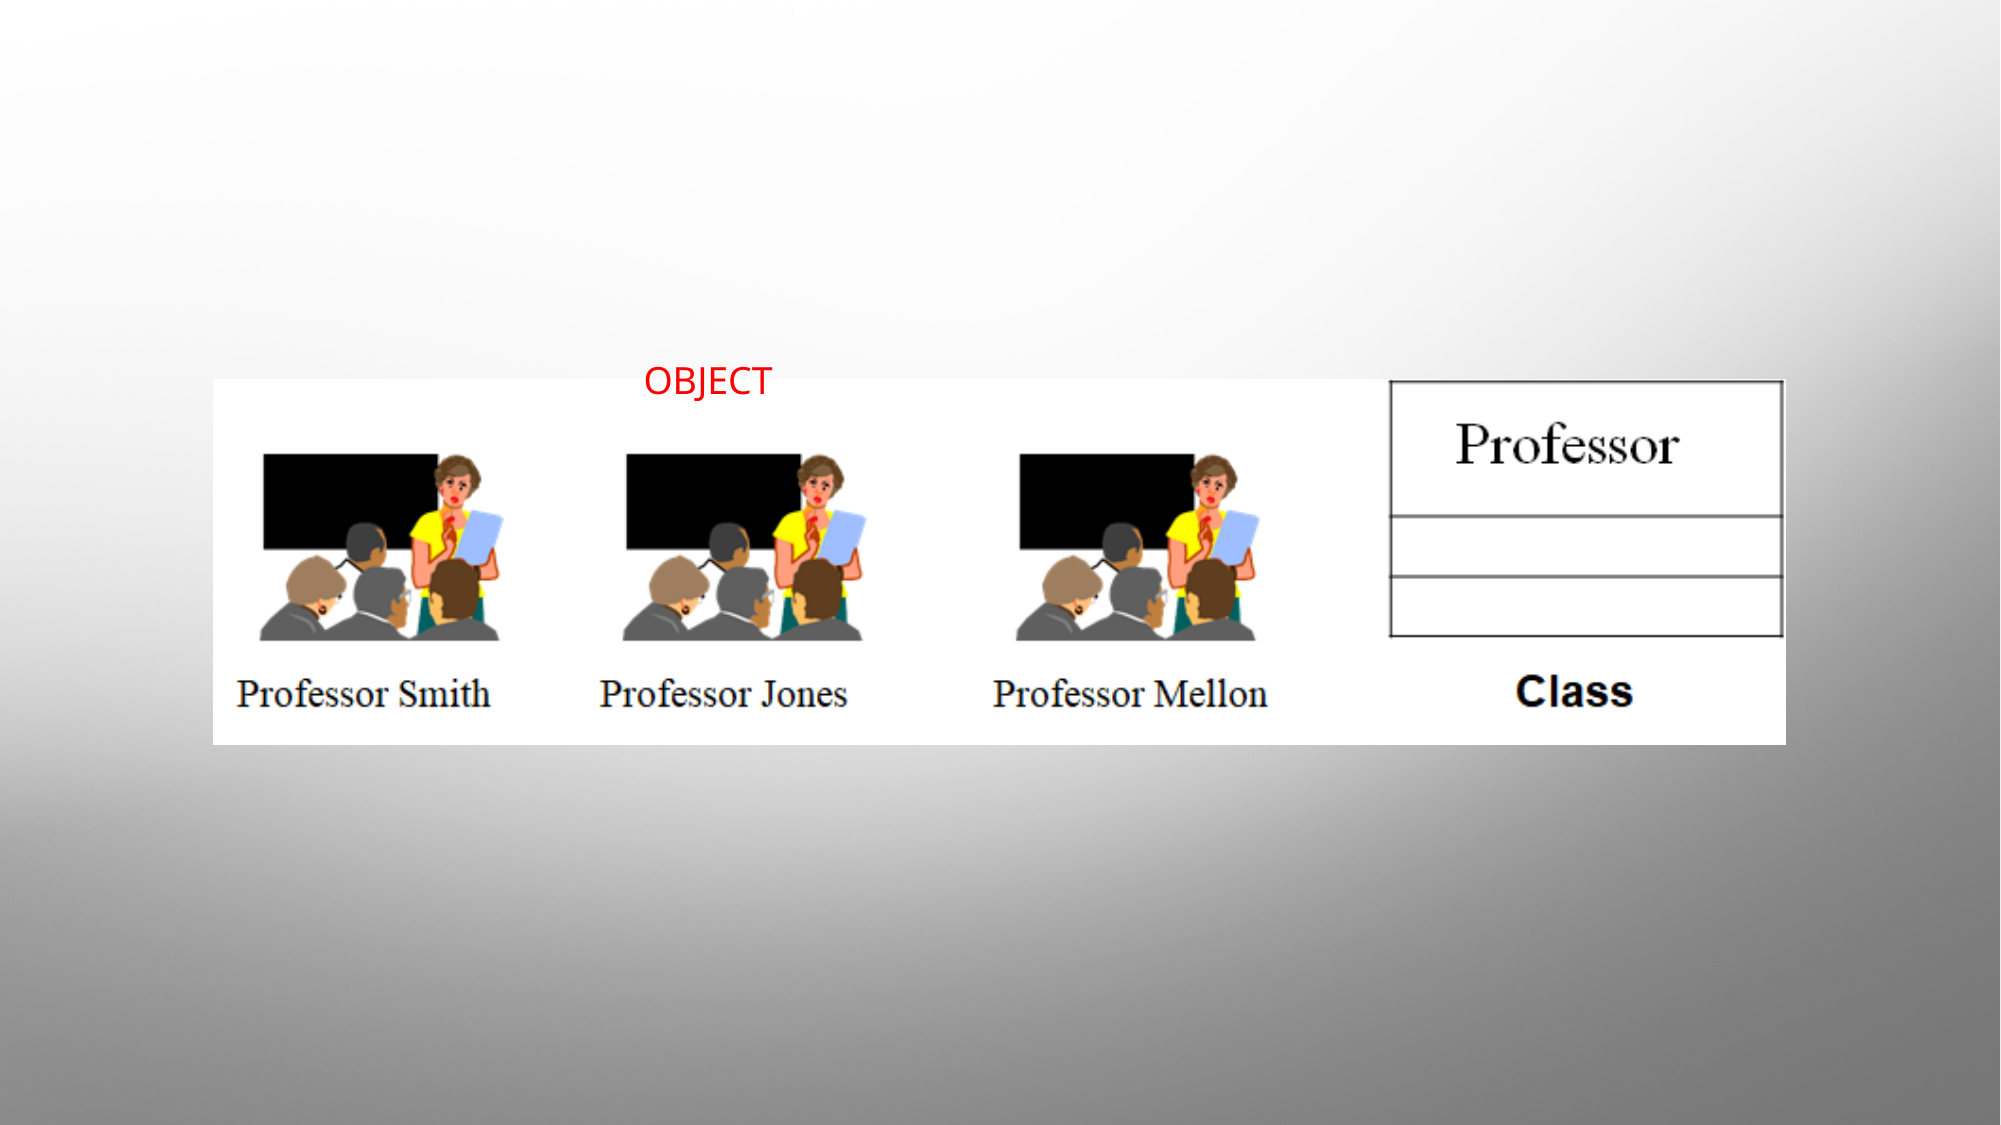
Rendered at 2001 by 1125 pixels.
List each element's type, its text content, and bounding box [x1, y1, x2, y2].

picture [213, 378, 1787, 746]
text_box OBJECT [628, 349, 794, 378]
